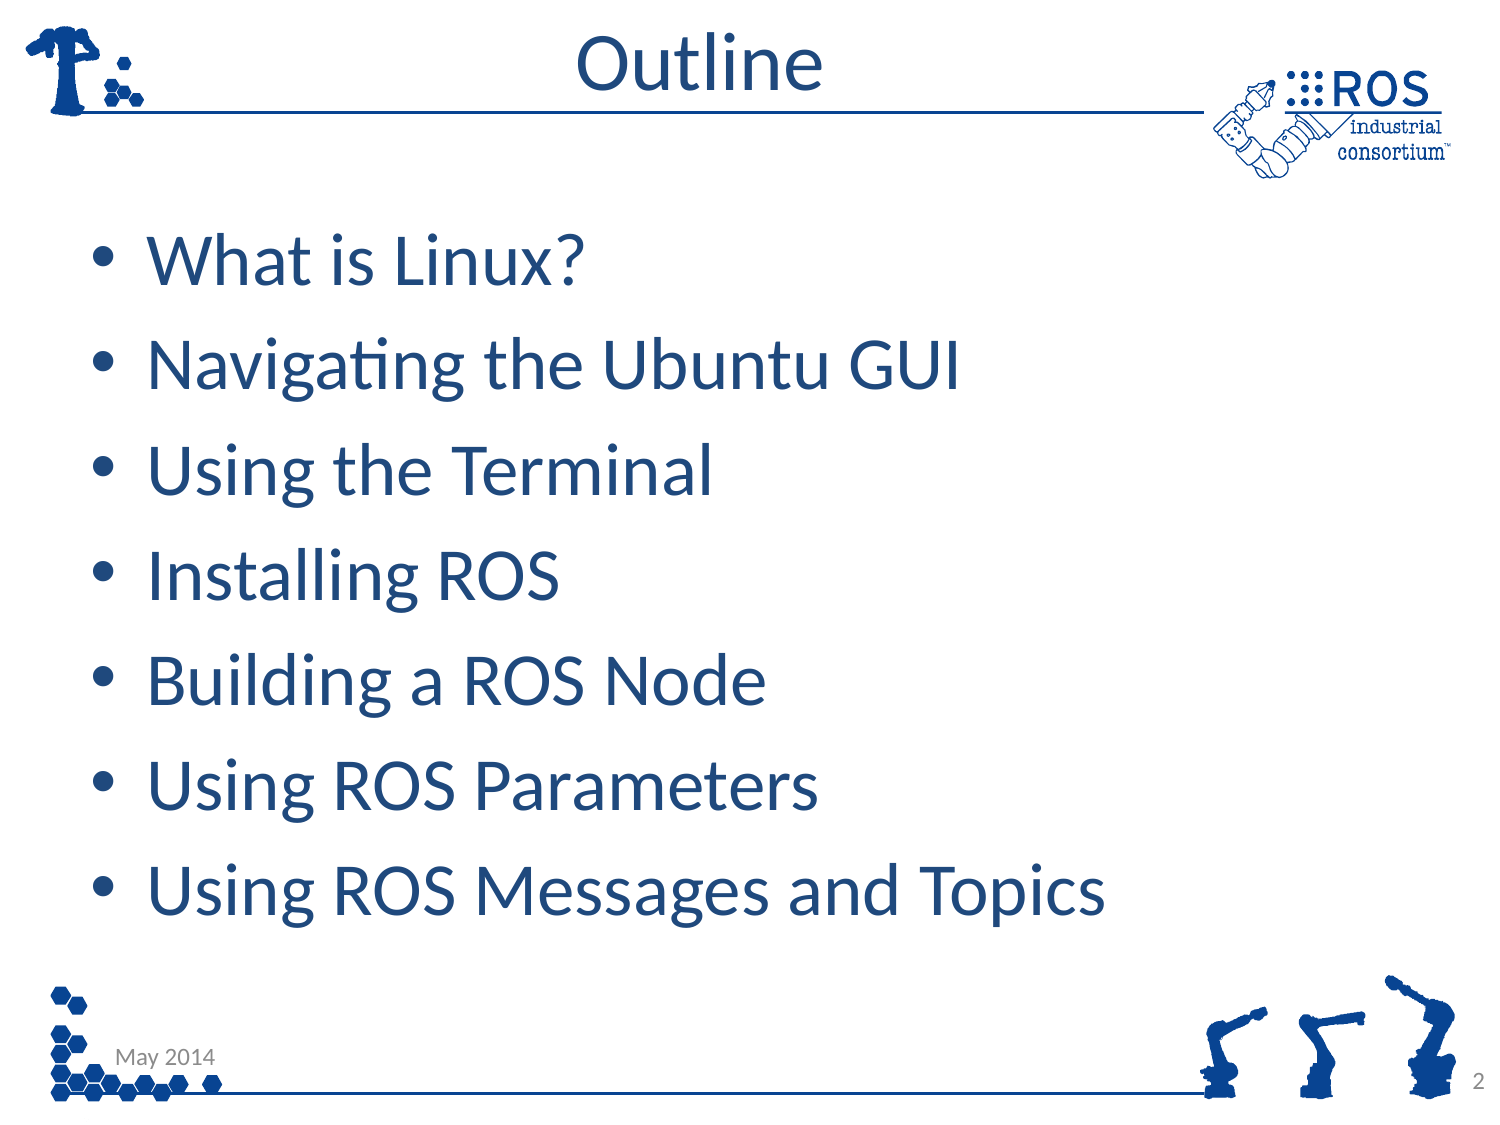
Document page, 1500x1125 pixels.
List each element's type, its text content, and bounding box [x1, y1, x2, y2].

list What is Linux? Navigating the Ubuntu GUI Using the Terminal Installing ROS Building a ROS Node Using ROS Parameters Using ROS Messages and Topics [75, 202, 1425, 945]
slide_number 2 [1149, 1050, 1500, 1110]
title Outline [150, 0, 1250, 113]
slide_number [99, 1025, 388, 1085]
